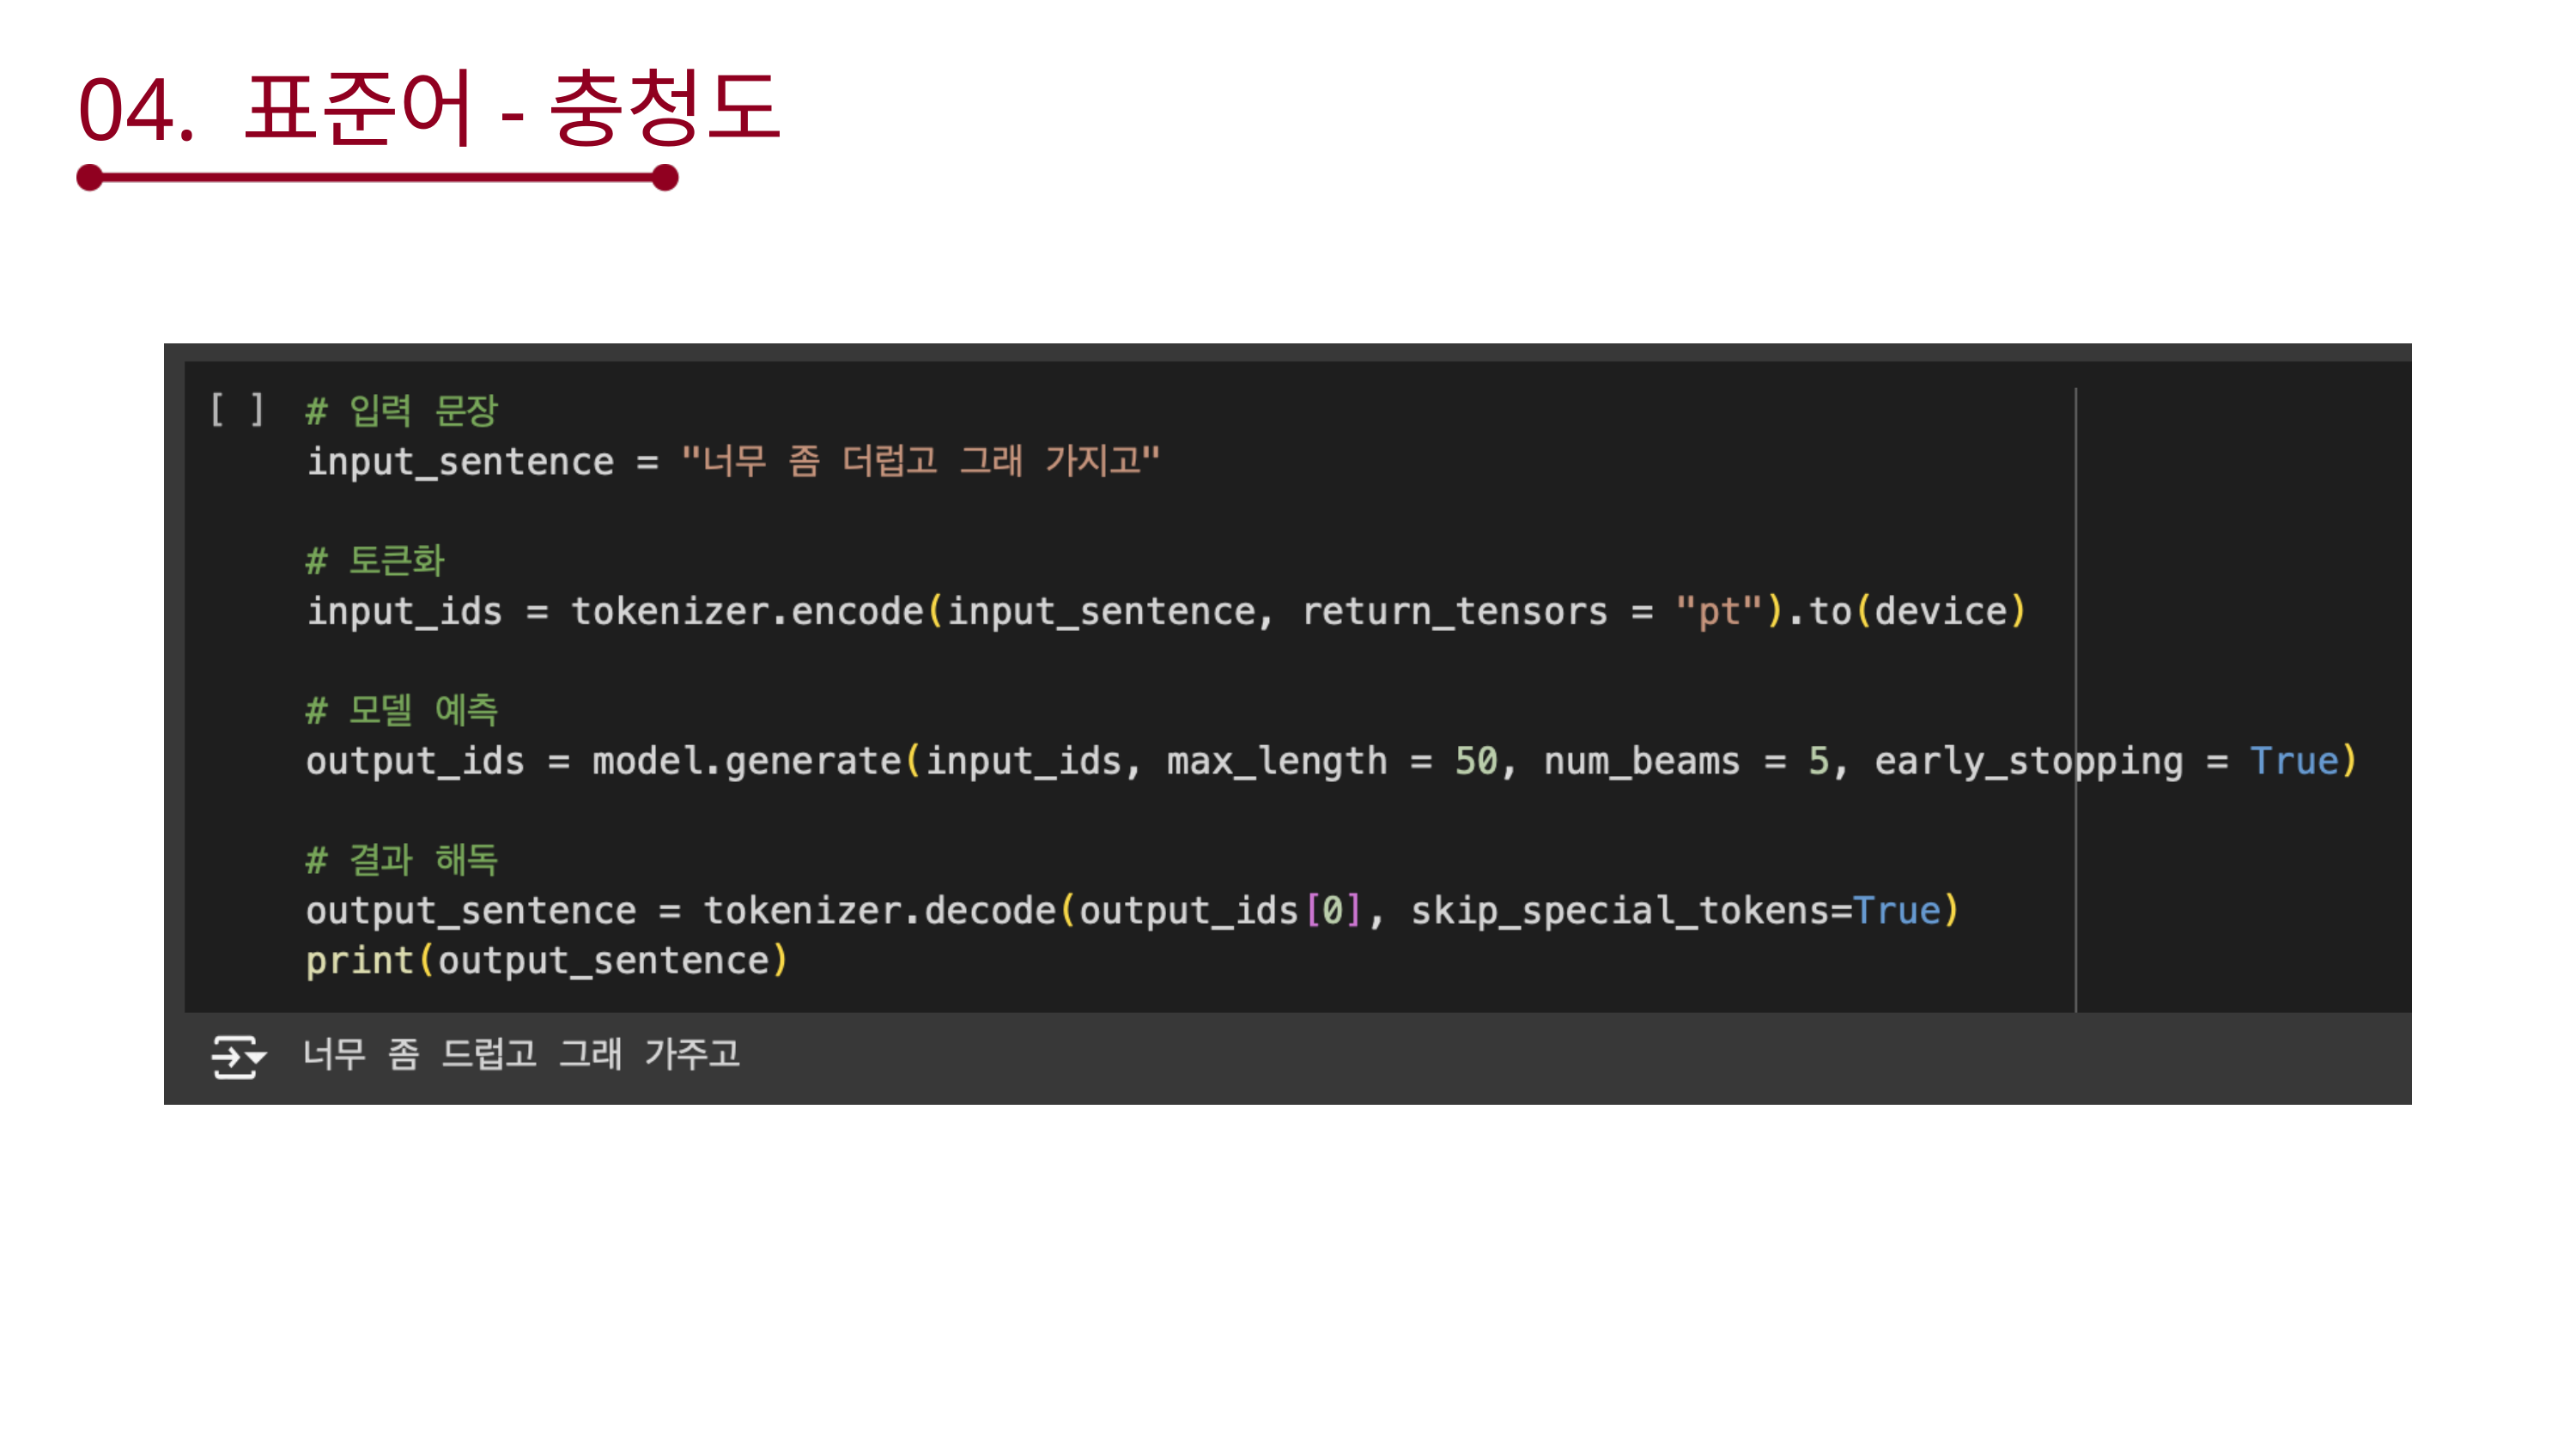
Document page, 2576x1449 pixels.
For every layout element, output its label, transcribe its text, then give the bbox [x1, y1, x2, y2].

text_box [76, 164, 680, 192]
text_box 04. 표준어-충청도 [64, 48, 1139, 164]
picture [164, 343, 2412, 1105]
